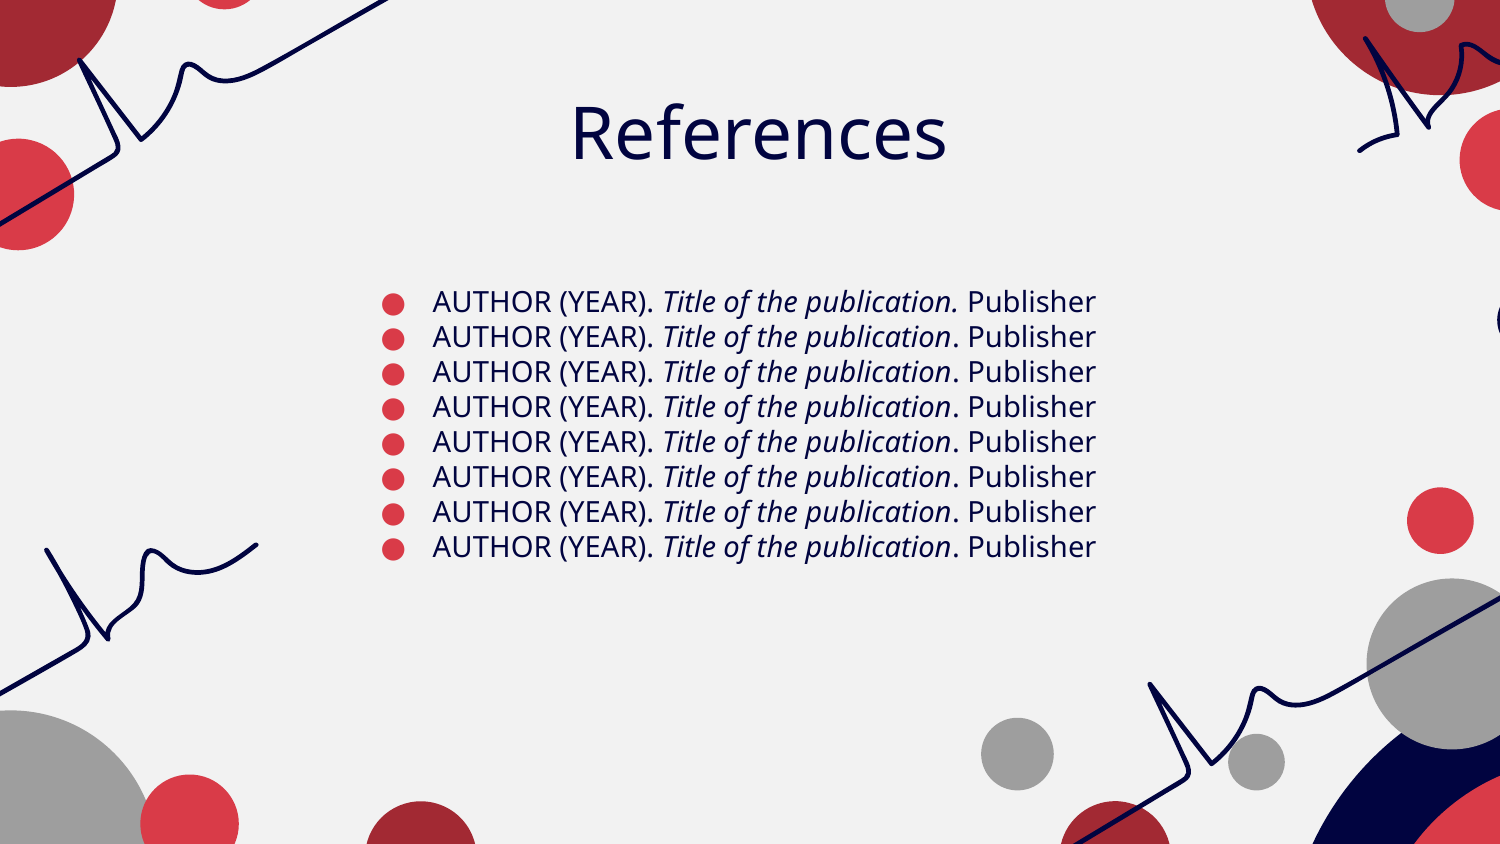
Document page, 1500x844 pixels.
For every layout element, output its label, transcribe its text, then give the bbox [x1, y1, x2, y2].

title References [129, 71, 1390, 166]
list AUTHOR (YEAR). Title of the publication. Publisher AUTHOR (YEAR). Title of the publication. Publisher AUTHOR (YEAR). Title of the publication. Publisher AUTHOR (YEAR). Title of the publication. Publisher AUTHOR (YEAR). Title of the publication. Publisher AUTHOR (YEAR). Title of the publication. Publisher AUTHOR (YEAR). Title of the publication. Publisher AUTHOR (YEAR). Title of the publication. Publisher [342, 268, 1158, 602]
